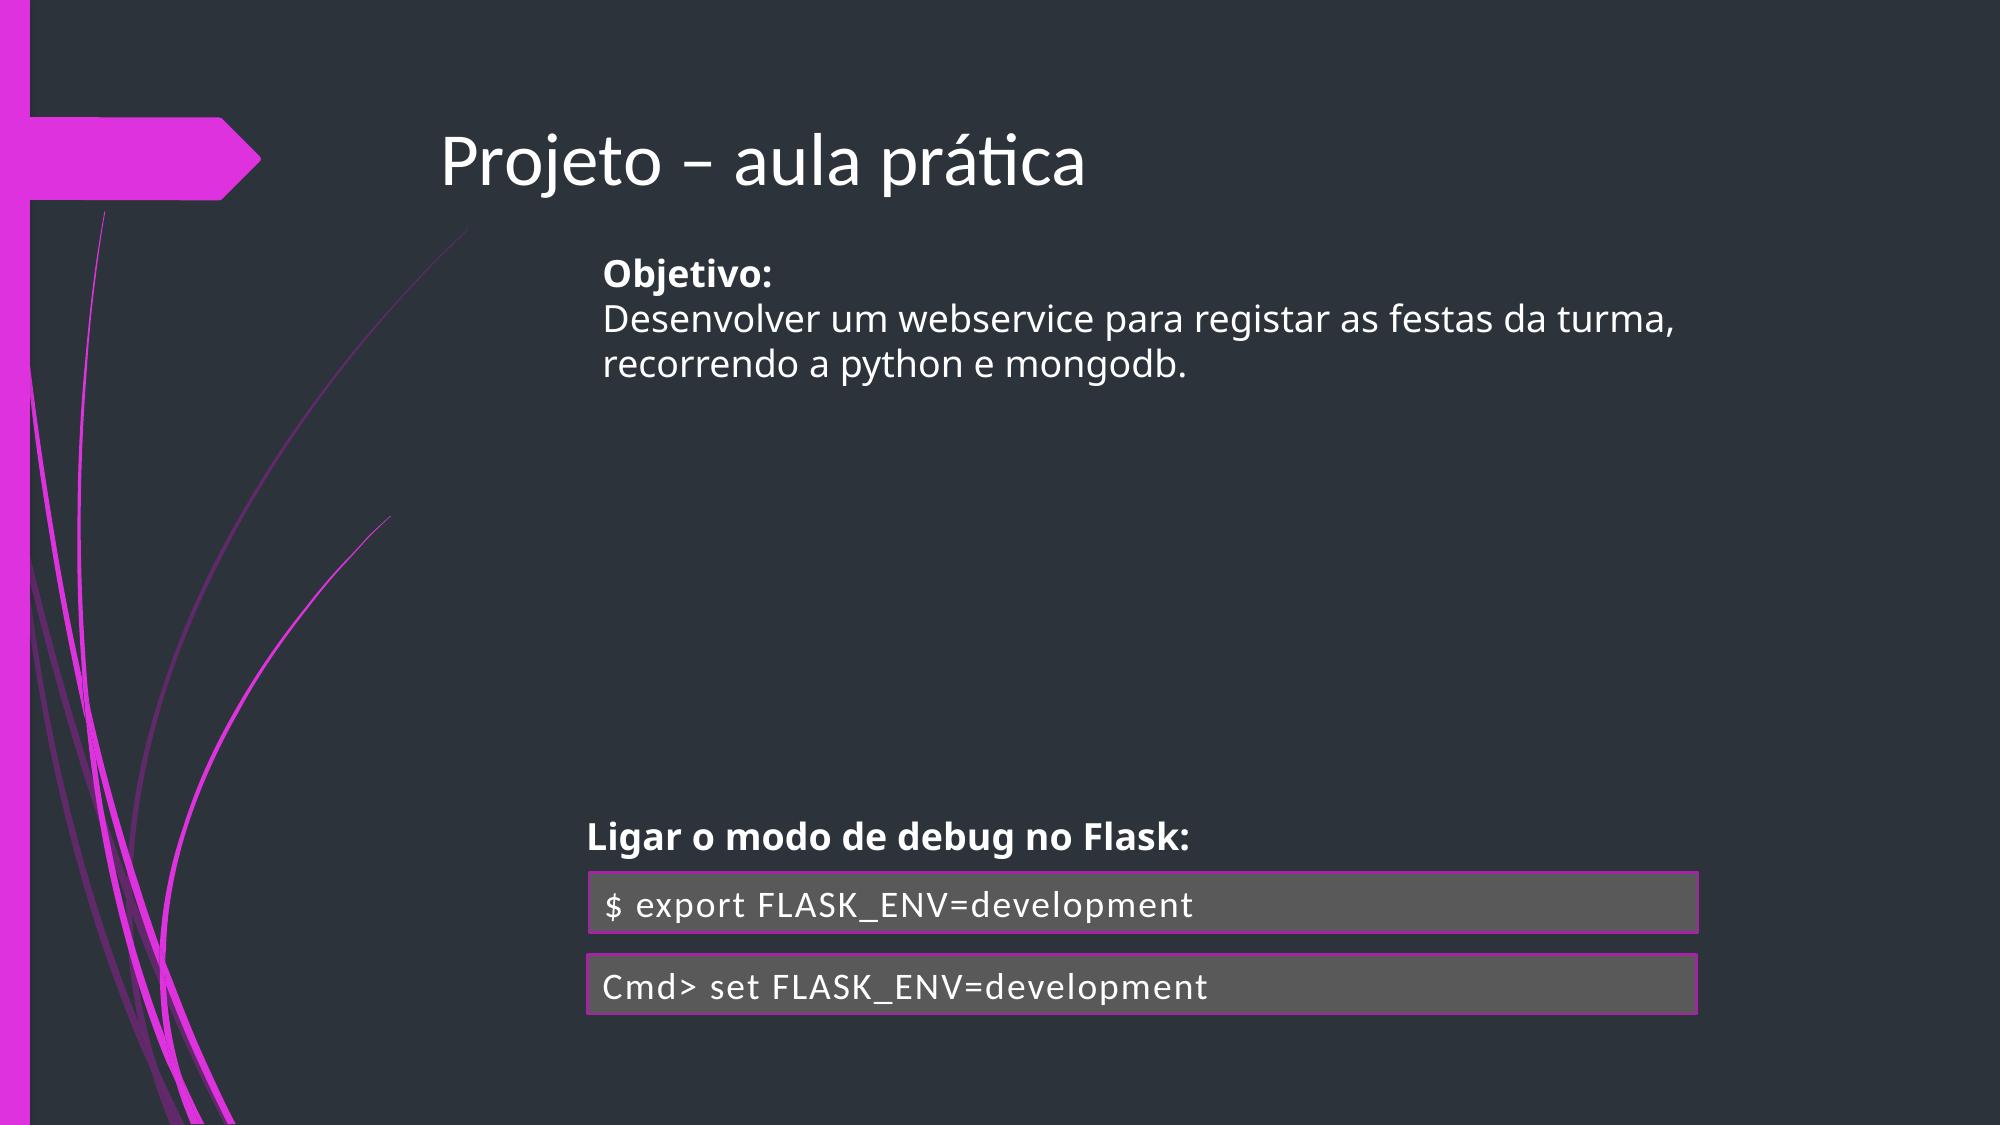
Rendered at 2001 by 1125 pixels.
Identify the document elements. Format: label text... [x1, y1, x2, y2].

text_box $ export FLASK_ENV=development [589, 872, 1699, 933]
text_box Objetivo: Desenvolver um webservice para registar as festas da turma, recorrendo a python e mongodb. [587, 242, 1733, 393]
text_box Cmd> set FLASK_ENV=development [587, 954, 1697, 1014]
title Projeto – aula prática [425, 102, 1888, 313]
text_box Ligar o modo de debug no Flask: [571, 805, 1717, 866]
